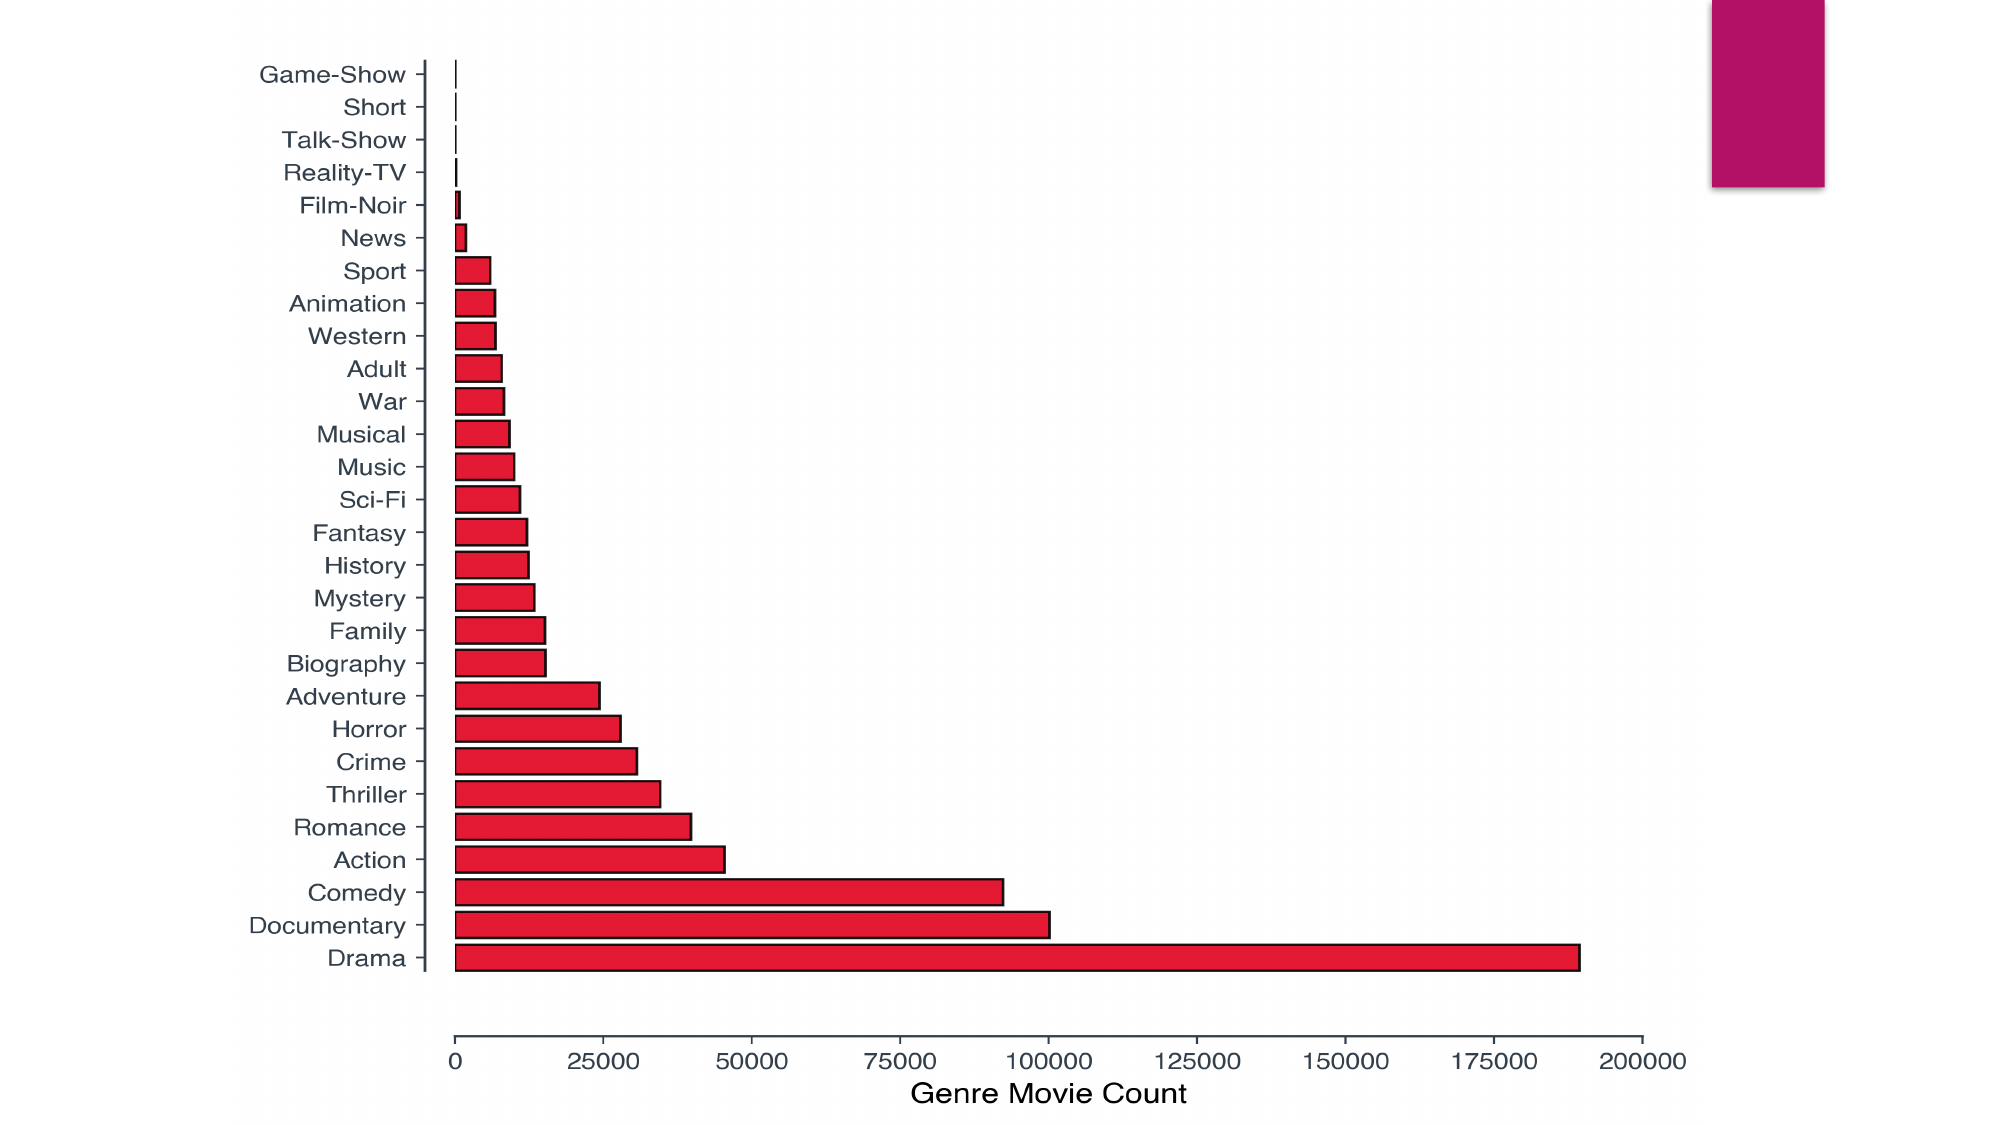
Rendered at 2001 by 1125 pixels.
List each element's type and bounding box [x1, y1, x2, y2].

picture [229, 0, 1706, 1125]
